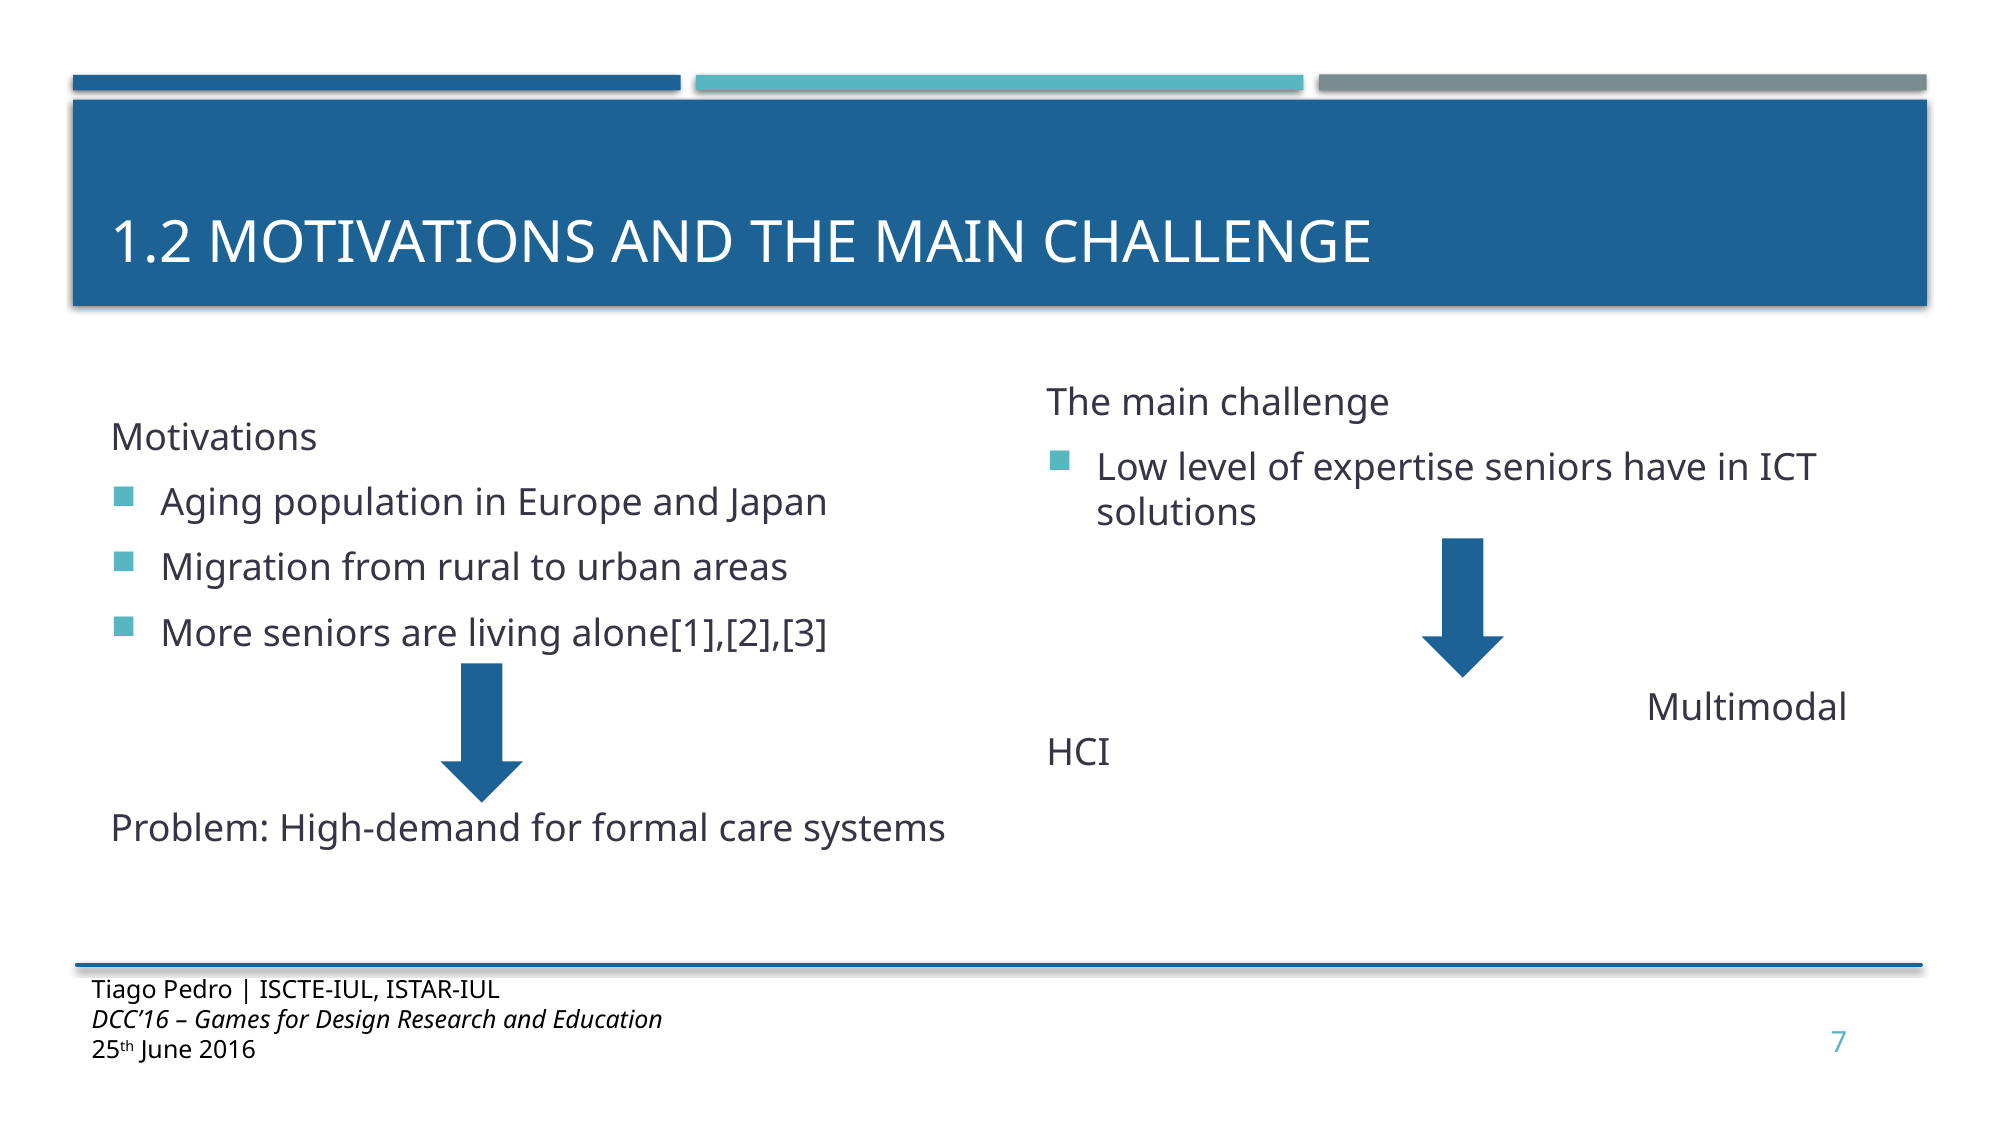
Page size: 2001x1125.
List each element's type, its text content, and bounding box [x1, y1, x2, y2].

text_box [440, 663, 523, 803]
list The main challenge Low level of expertise seniors have in ICT solutions Multimodal HCI [1031, 310, 1921, 907]
slide_number 7 [1412, 1015, 1863, 1076]
text_box Tiago Pedro | ISCTE-IUL, ISTAR-IUL DCC’16 – Games for Design Research and Education 25th June 2016 [76, 975, 1341, 1072]
text_box [1421, 538, 1505, 678]
list Motivations Aging population in Europe and Japan Migration from rural to urban areas More seniors are living alone[1],[2],[3] Problem: High-demand for formal care systems [95, 365, 985, 960]
title 1.2 motivations and the main challenge [95, 119, 1905, 282]
